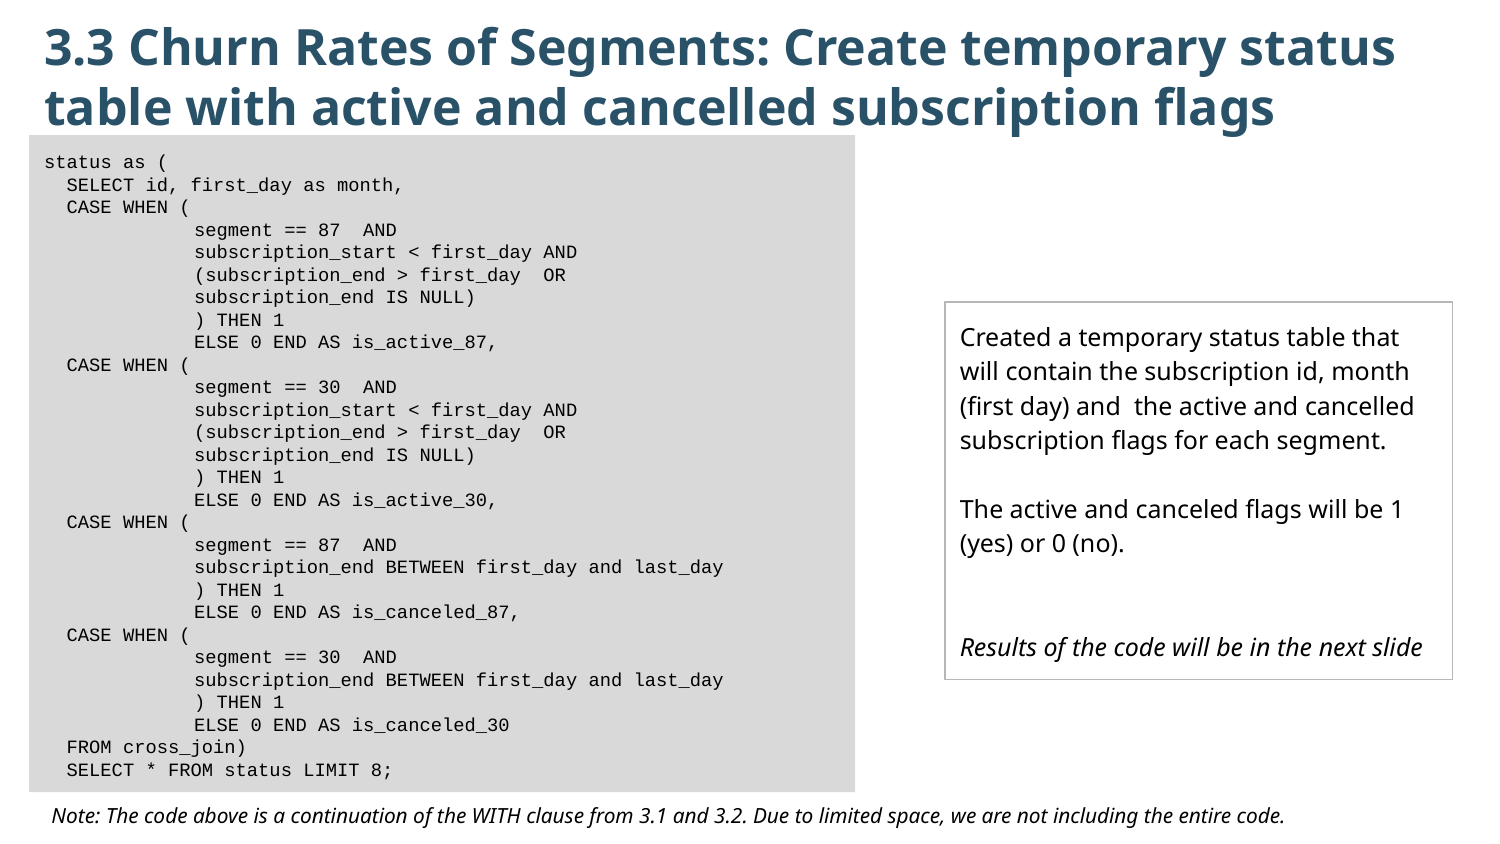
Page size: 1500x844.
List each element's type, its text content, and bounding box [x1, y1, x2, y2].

text_box status as ( SELECT id, first_day as month, CASE WHEN ( segment == 87 AND subscription_start < first_day AND (subscription_end > first_day OR subscription_end IS NULL) ) THEN 1 ELSE 0 END AS is_active_87, CASE WHEN ( segment == 30 AND subscription_start < first_day AND (subscription_end > first_day OR subscription_end IS NULL) ) THEN 1 ELSE 0 END AS is_active_30, CASE WHEN ( segment == 87 AND subscription_end BETWEEN first_day and last_day ) THEN 1 ELSE 0 END AS is_canceled_87, CASE WHEN ( segment == 30 AND subscription_end BETWEEN first_day and last_day ) THEN 1 ELSE 0 END AS is_canceled_30 FROM cross_join) SELECT * FROM status LIMIT 8; [29, 135, 856, 793]
text_box Note: The code above is a continuation of the WITH clause from 3.1 and 3.2. Due to limited space, we are not including the entire code. [36, 792, 1435, 836]
text_box 3.3 Churn Rates of Segments: Create temporary status table with active and cancelled subscription flags [29, 13, 1427, 151]
text_box Created a temporary status table that will contain the subscription id, month (first day) and the active and cancelled subscription flags for each segment. The active and canceled flags will be 1 (yes) or 0 (no). Results of the code will be in the next slide [944, 301, 1453, 680]
